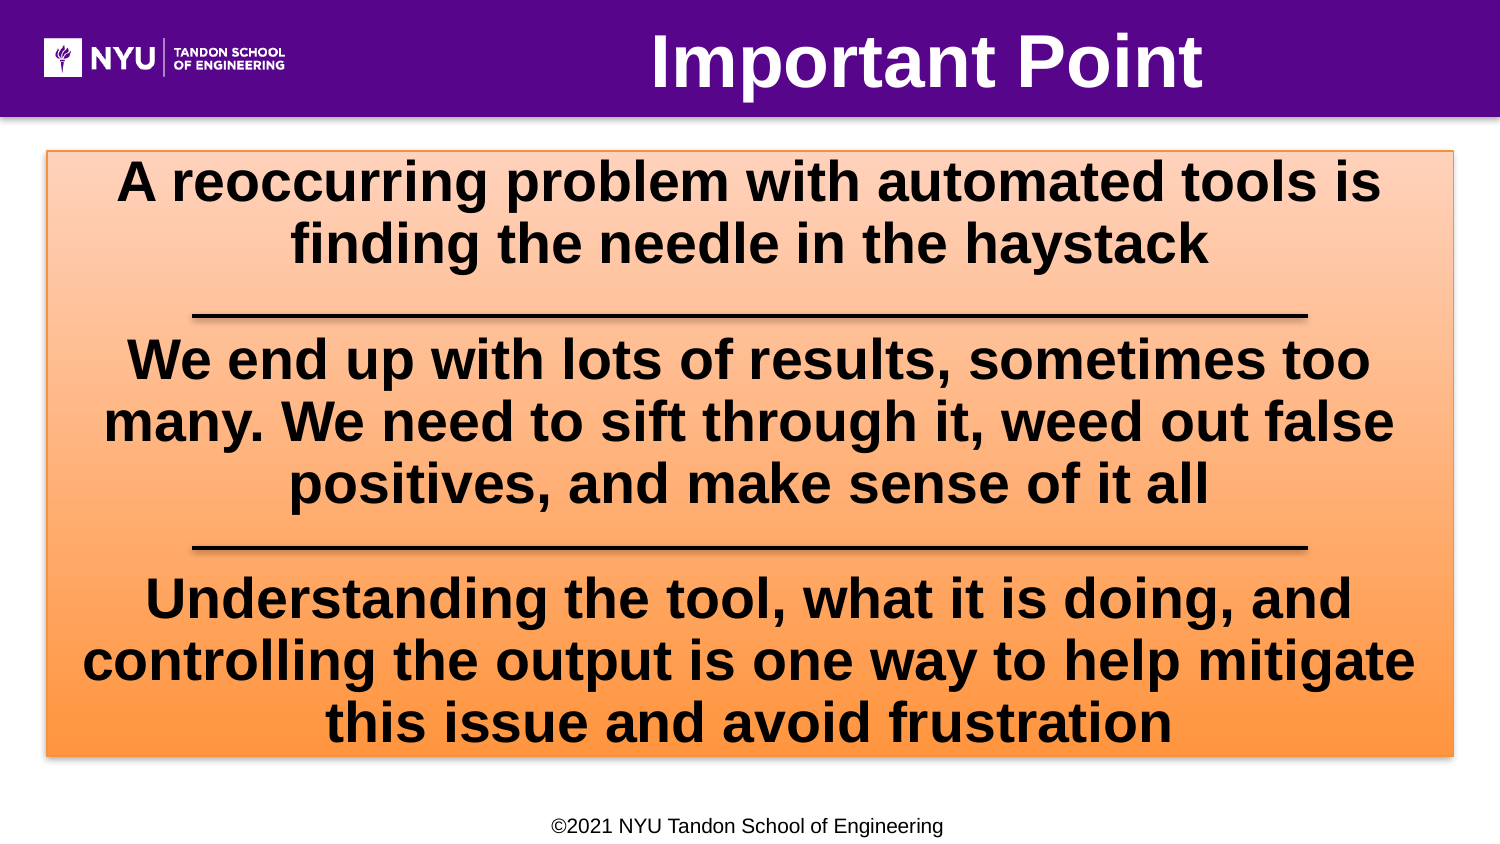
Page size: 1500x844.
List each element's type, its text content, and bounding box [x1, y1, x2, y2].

list A reoccurring problem with automated tools is finding the needle in the haystack We end up with lots of results, sometimes too many. We need to sift through it, weed out false positives, and make sense of it all Understanding the tool, what it is doing, and controlling the output is one way to help mitigate this issue and avoid frustration [46, 150, 1454, 757]
list Important Point [392, 12, 1463, 109]
picture [44, 38, 285, 77]
